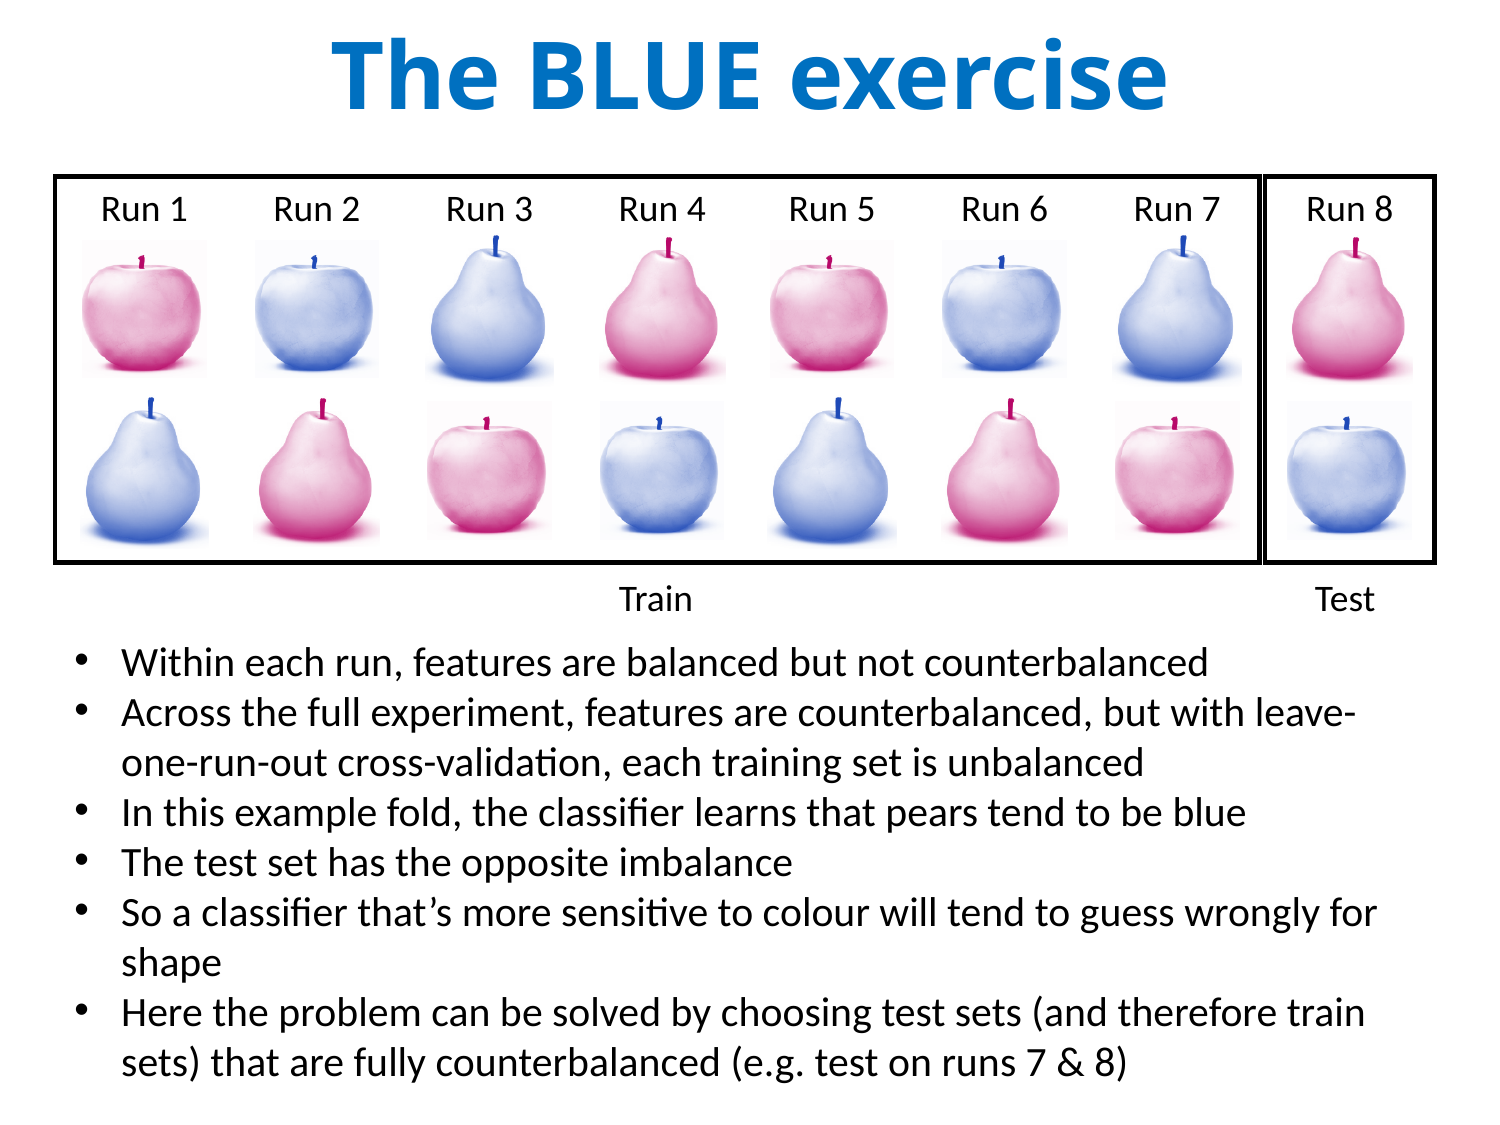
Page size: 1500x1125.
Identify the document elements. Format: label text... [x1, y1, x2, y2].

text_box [425, 176, 554, 540]
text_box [598, 176, 726, 540]
text_box Train [54, 566, 1257, 626]
text_box [54, 175, 1261, 563]
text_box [253, 176, 380, 547]
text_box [941, 176, 1068, 547]
text_box Within each run, features are balanced but not counterbalanced Across the full experiment, features are counterbalanced, but with leave-one-run-out cross-validation, each training set is unbalanced In this example fold, the classifier learns that pears tend to be blue The test set has the opposite imbalance So a classifier that’s more sensitive to colour will tend to guess wrongly for shape Here the problem can be solved by choosing test sets (and therefore train sets) that are fully counterbalanced (e.g. test on runs 7 & 8) [59, 626, 1435, 1092]
text_box Test [1300, 566, 1391, 626]
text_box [79, 176, 209, 549]
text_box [1112, 176, 1242, 540]
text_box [1286, 176, 1413, 540]
text_box [1264, 175, 1435, 563]
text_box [767, 176, 897, 549]
title The BLUE exercise [0, 0, 1500, 138]
